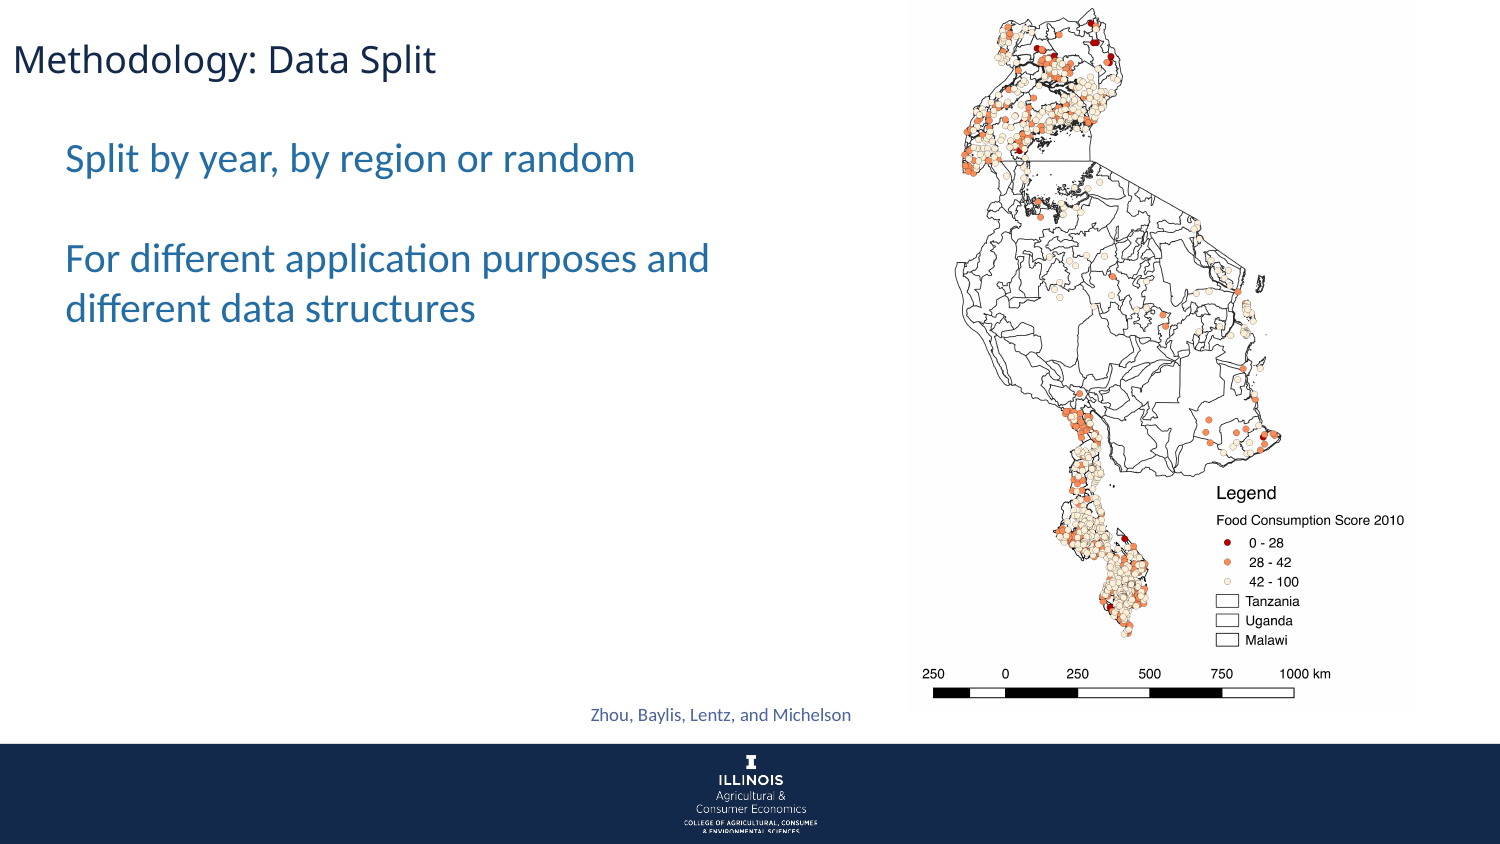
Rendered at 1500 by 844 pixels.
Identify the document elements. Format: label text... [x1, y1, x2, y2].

text_box Zhou, Baylis, Lentz, and Michelson [467, 694, 975, 740]
picture [907, 0, 1411, 711]
text_box Split by year, by region or random For different application purposes and different data structures [50, 123, 844, 384]
text_box Methodology: Data Split [0, 29, 452, 89]
